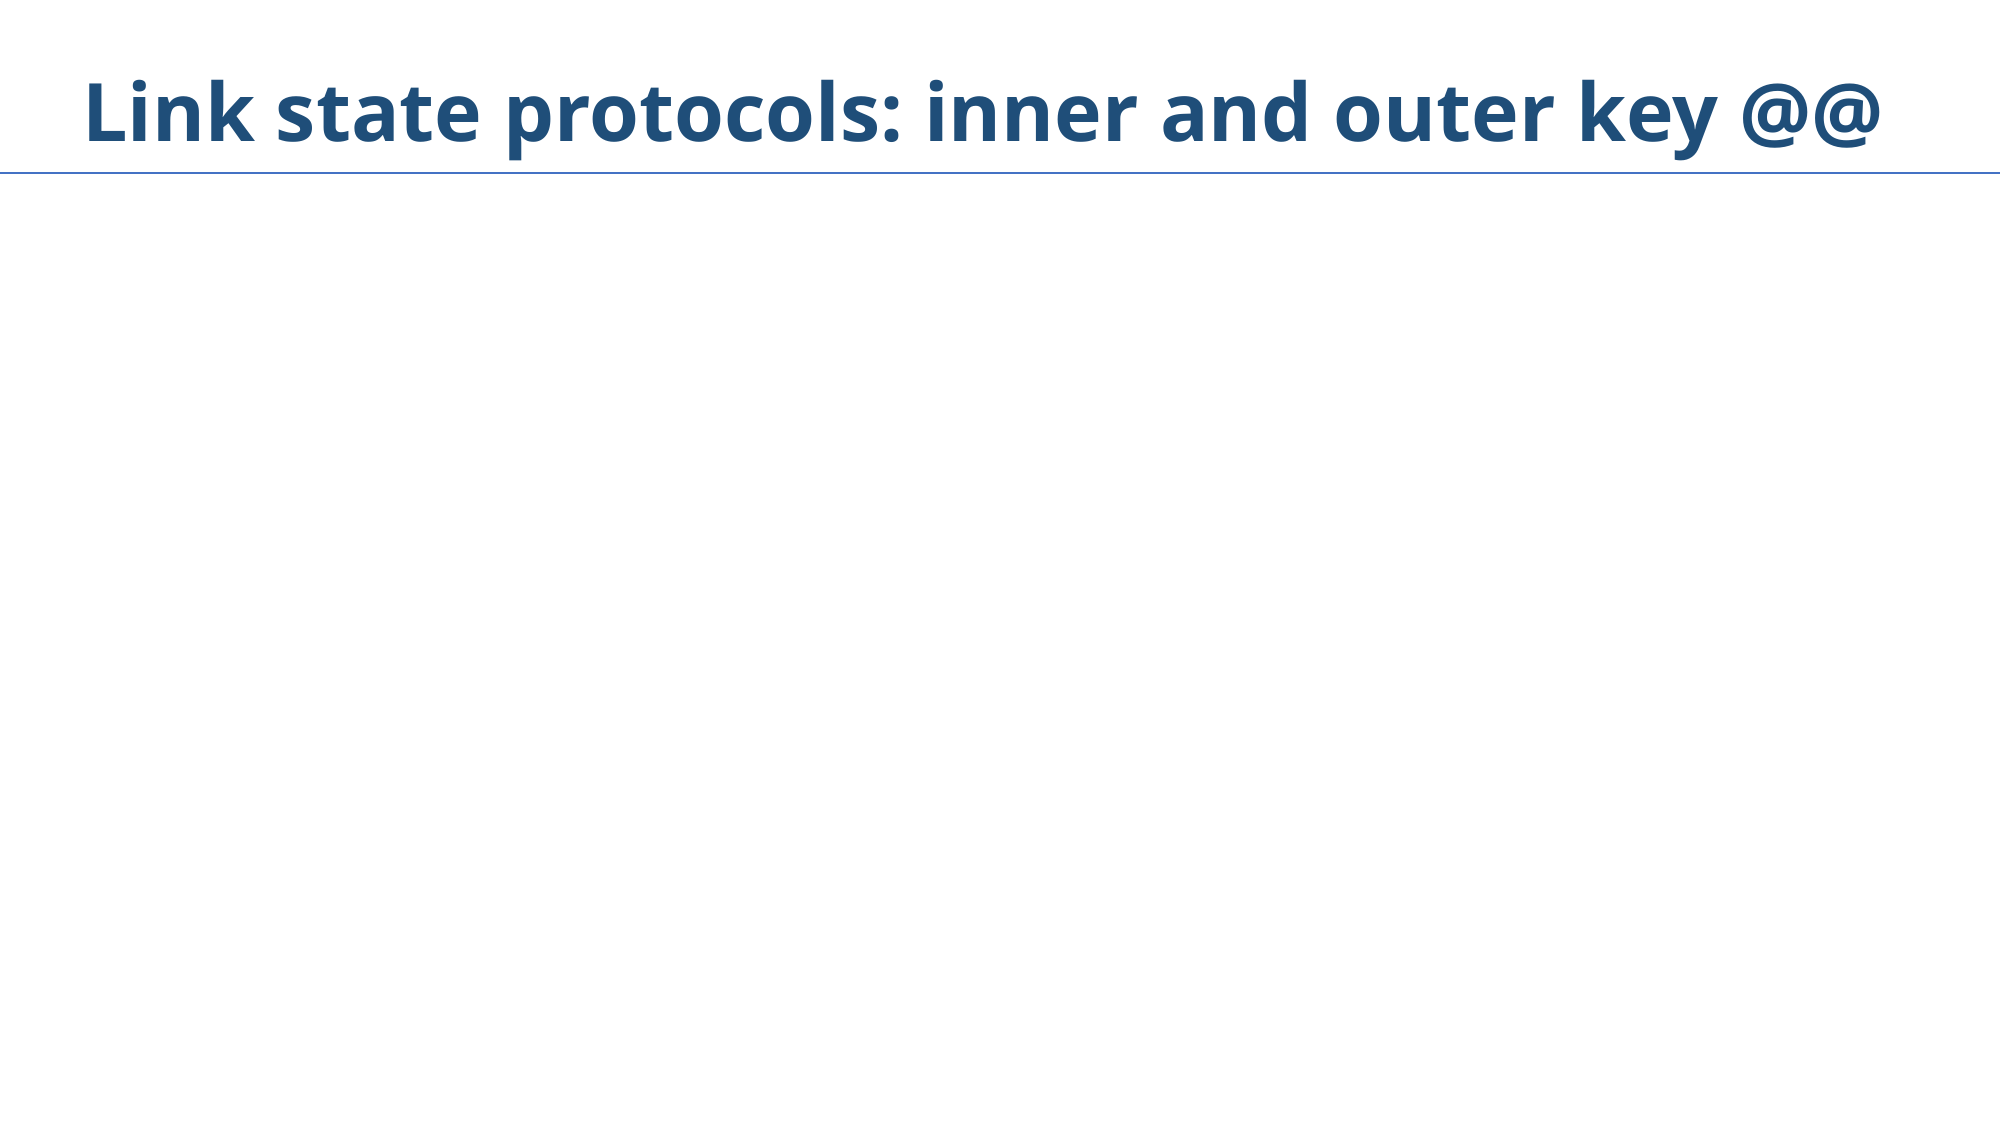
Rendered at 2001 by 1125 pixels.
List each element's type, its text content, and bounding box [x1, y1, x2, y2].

title Link state protocols: inner and outer key @@ [67, 54, 1927, 176]
